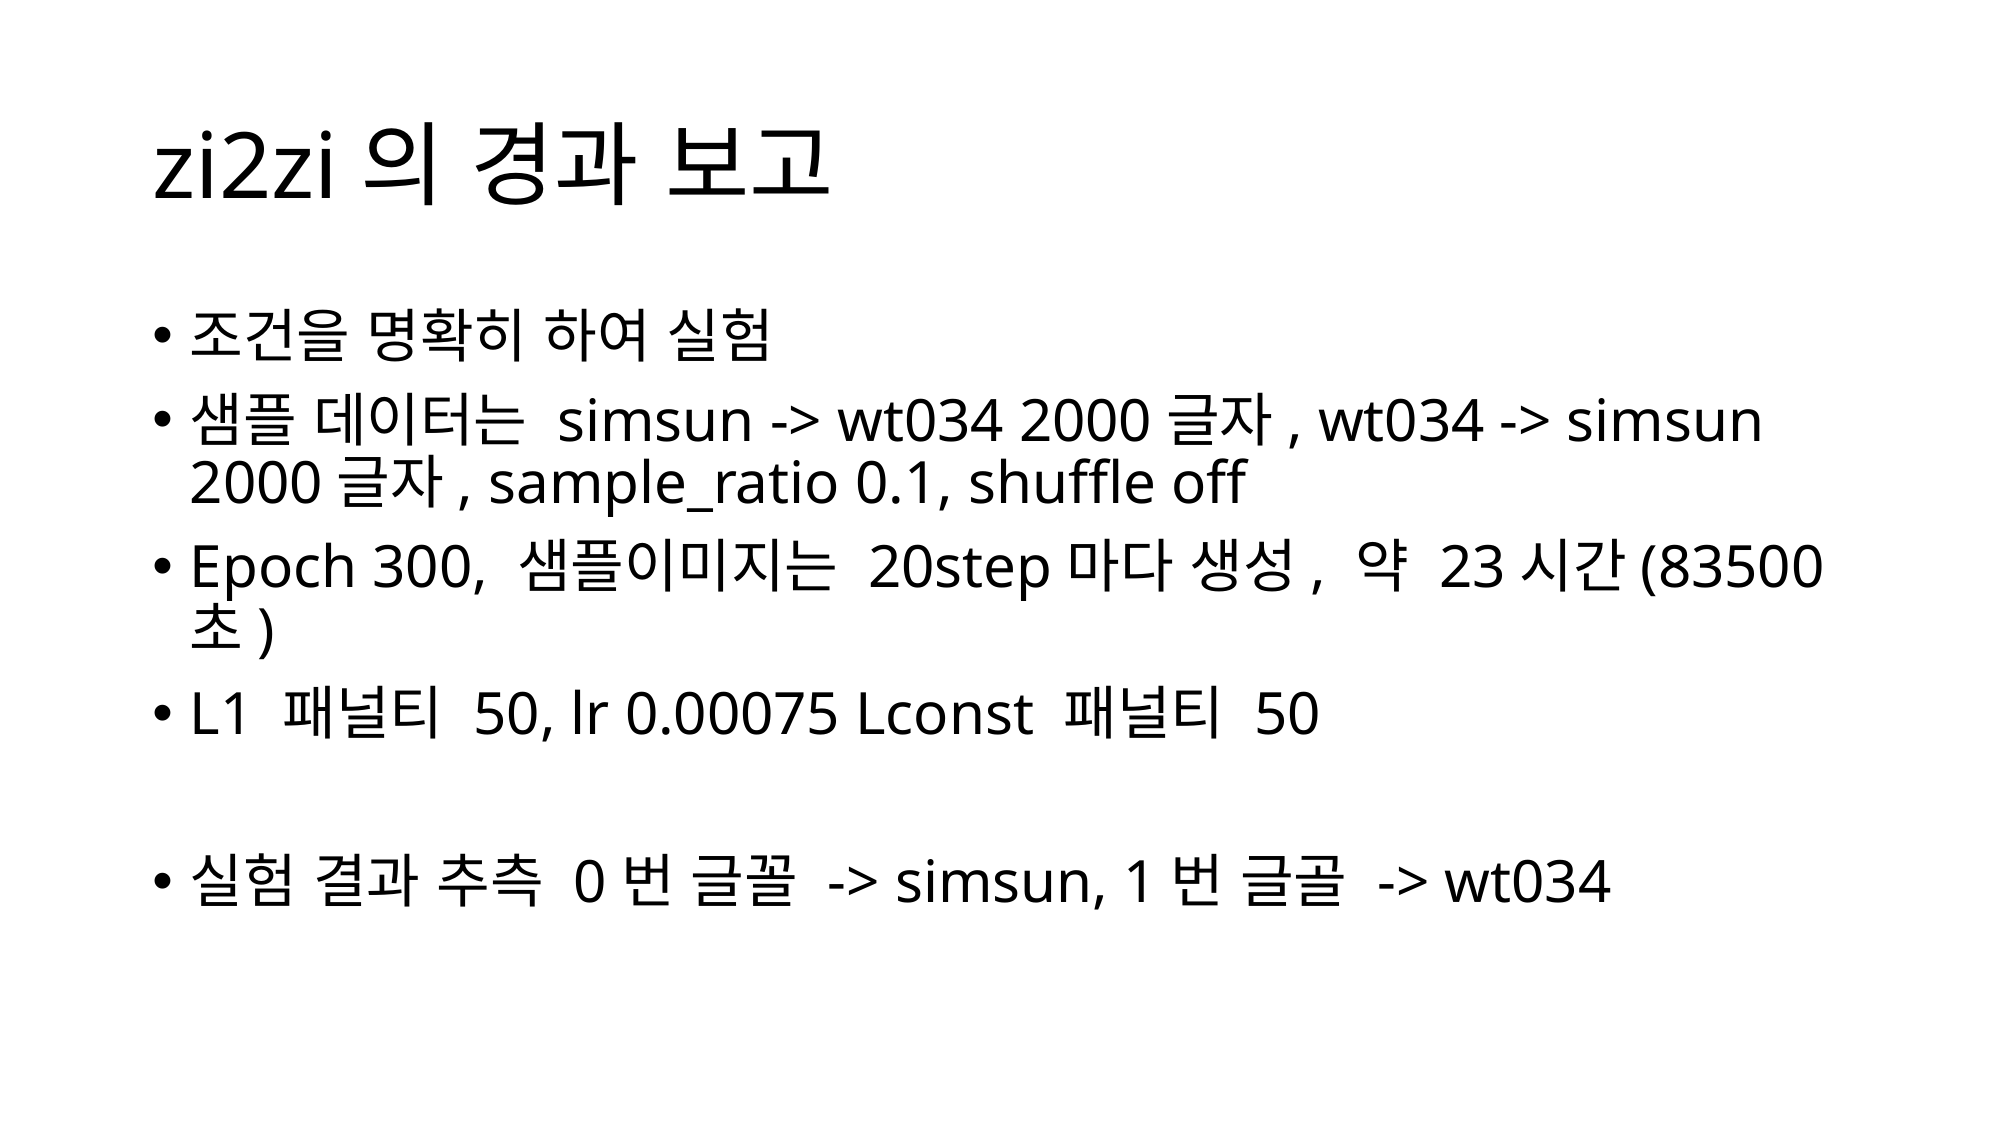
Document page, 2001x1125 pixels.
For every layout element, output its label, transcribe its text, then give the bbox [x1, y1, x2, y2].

list 조건을 명확히 하여 실험 샘플 데이터는 simsun -> wt034 2000글자, wt034 -> simsun 2000글자, sample_ratio 0.1, shuffle off Epoch 300, 샘플이미지는 20step마다 생성, 약 23시간(83500초) L1 패널티 50, lr 0.00075 Lconst 패널티 50 실험 결과 추측 0번 글꼴 -> simsun, 1번 글골 -> wt034 [137, 299, 1863, 1014]
title zi2zi의 경과 보고 [137, 59, 1863, 278]
